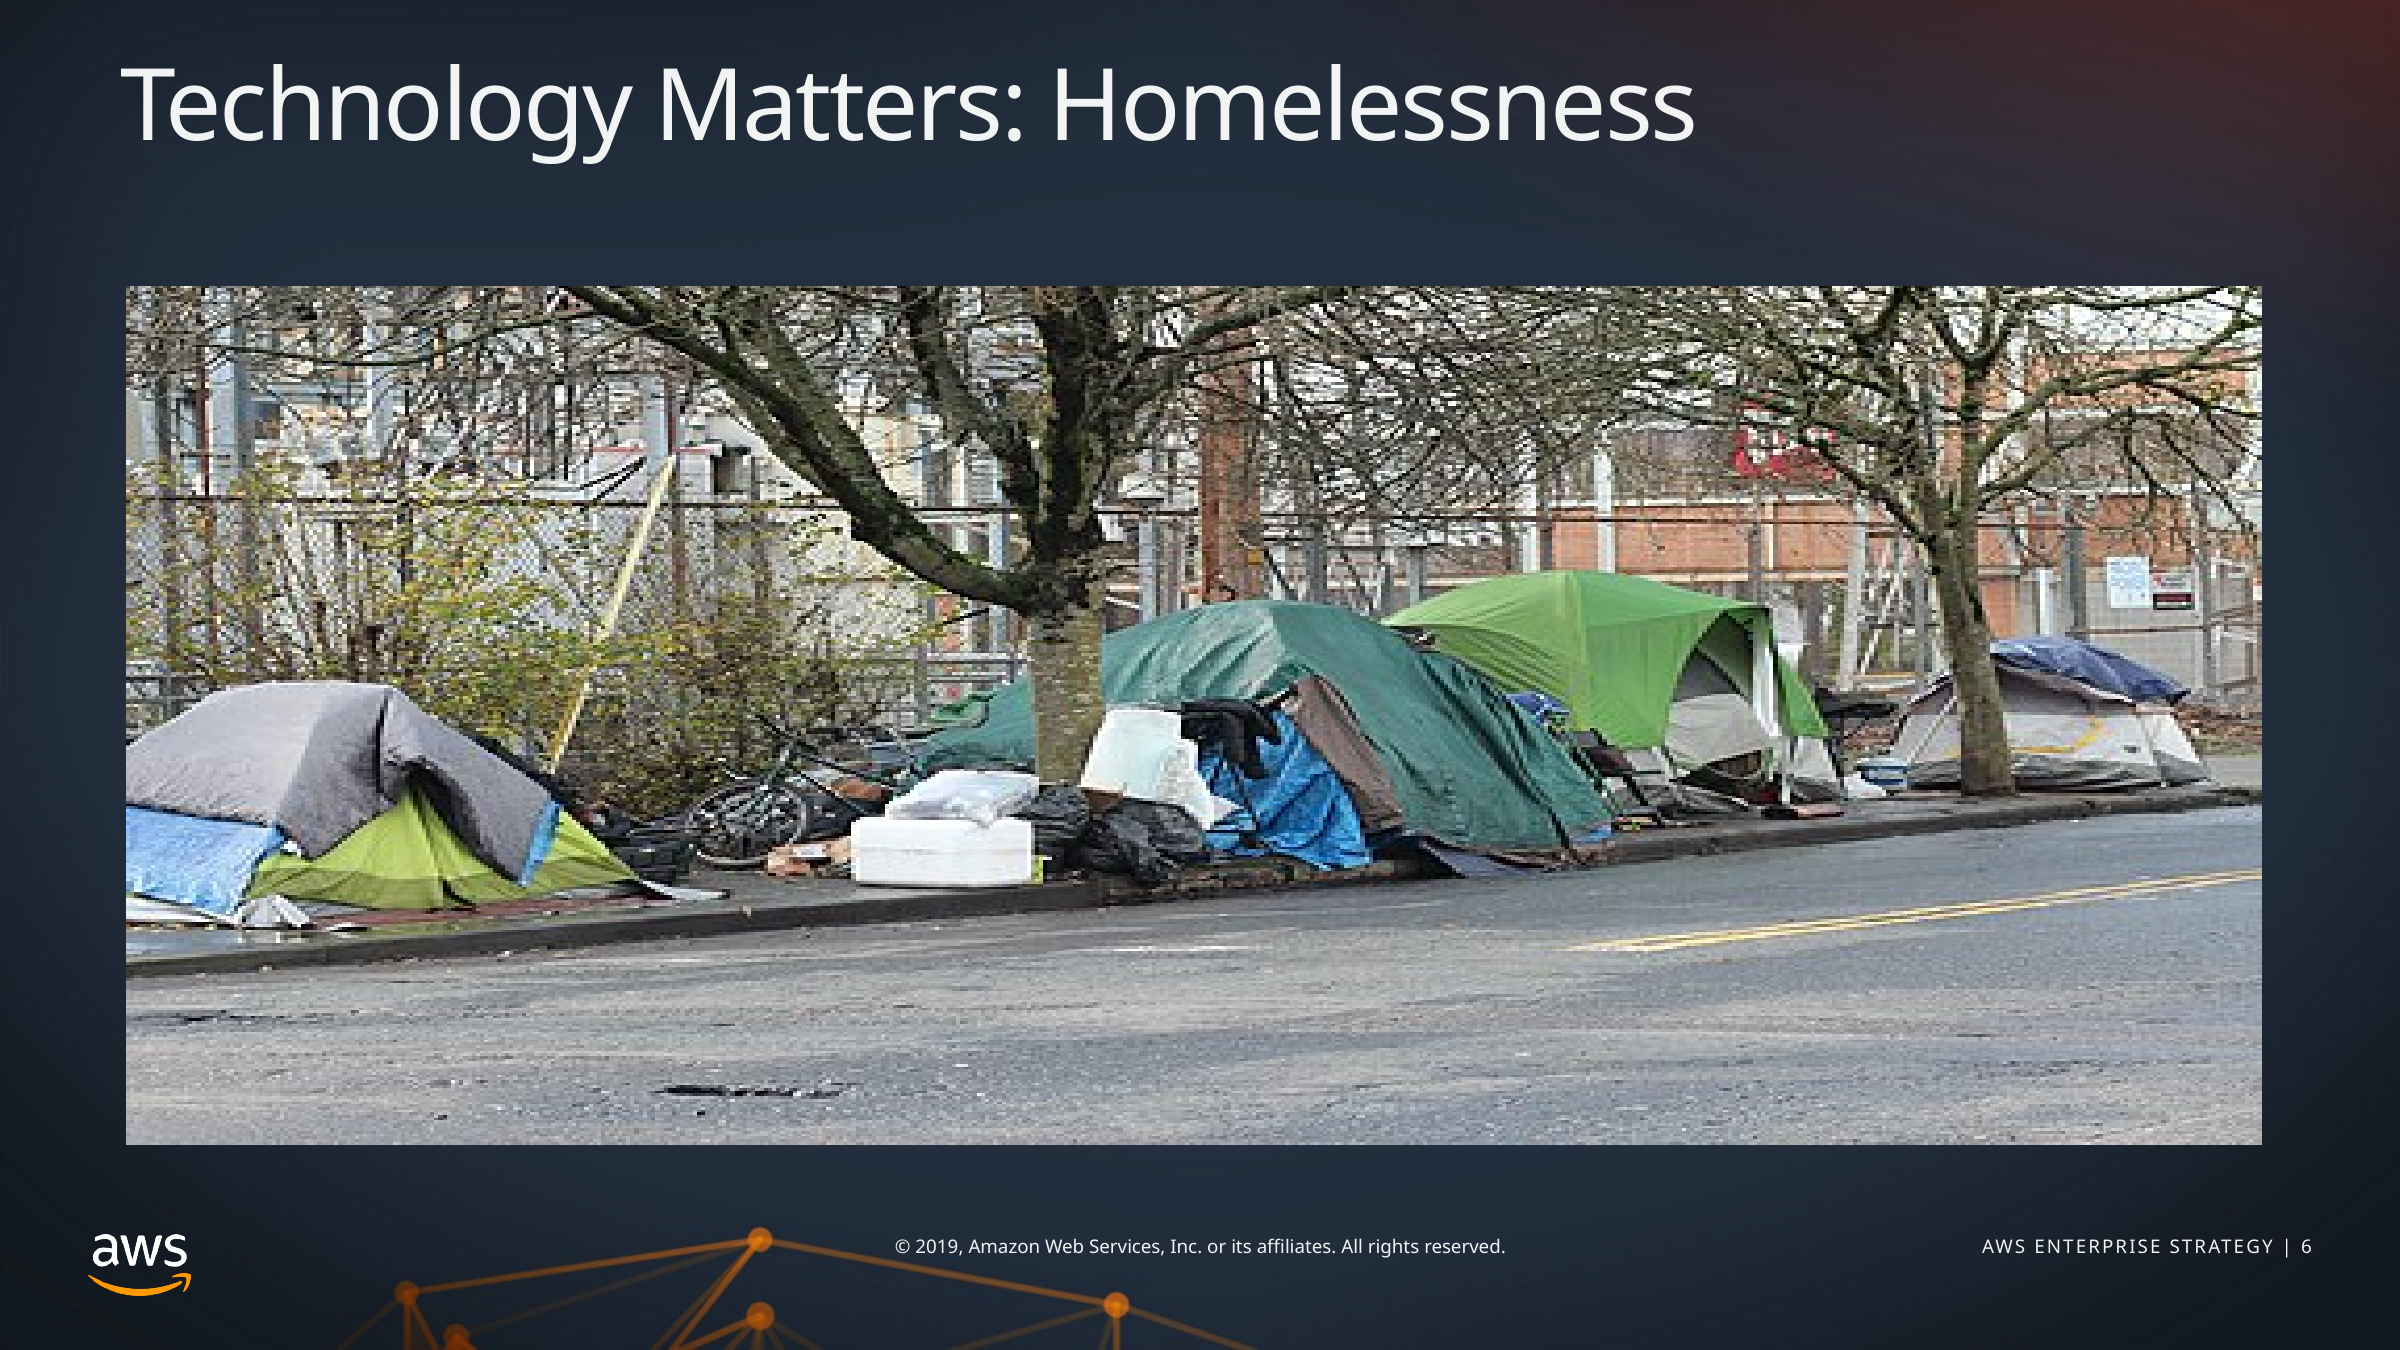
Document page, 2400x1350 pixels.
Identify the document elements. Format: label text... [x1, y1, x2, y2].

picture [0, 0, 2400, 1350]
title Technology Matters: Homelessness [90, 30, 2307, 174]
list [126, 285, 2262, 1145]
